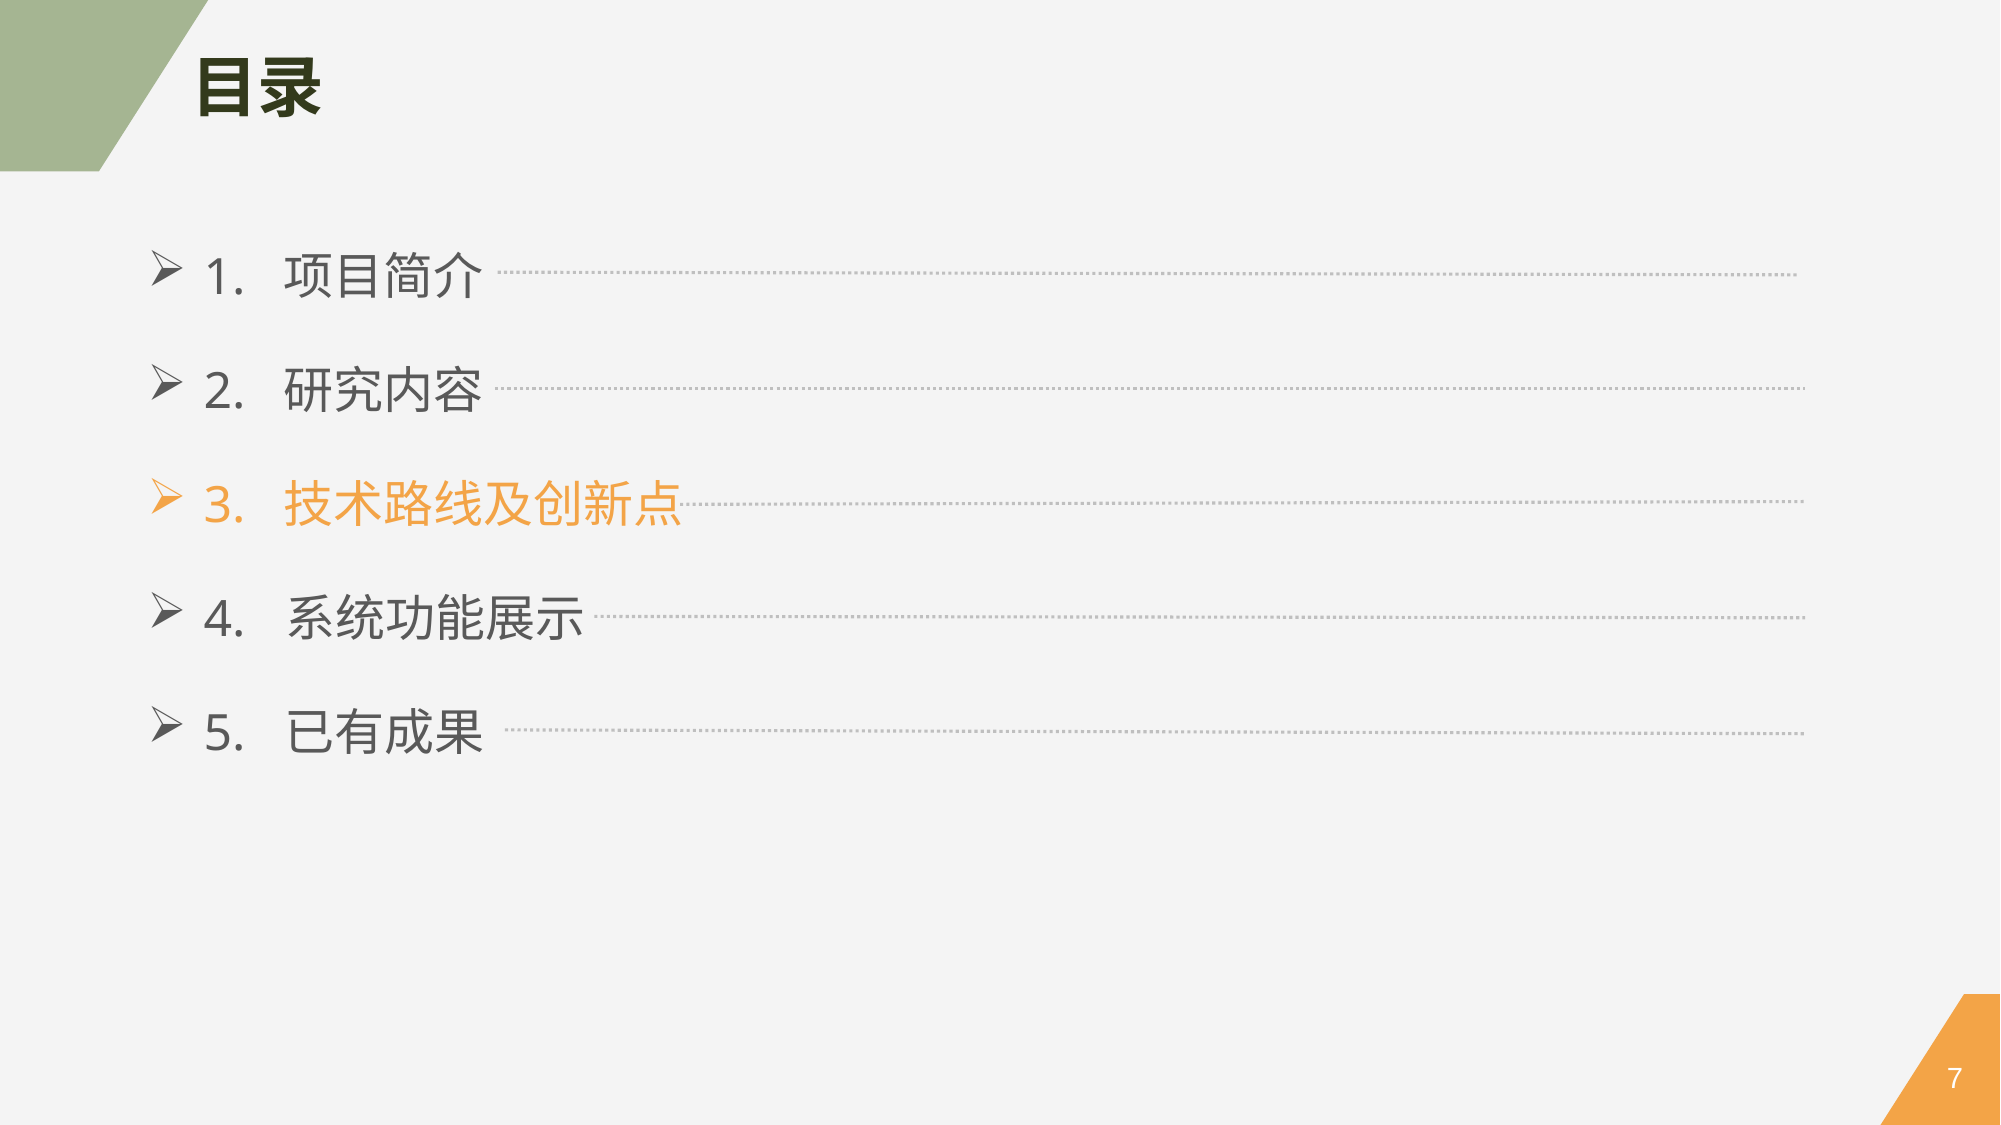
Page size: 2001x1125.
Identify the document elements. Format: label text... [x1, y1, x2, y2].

text_box 目录 [176, 36, 340, 132]
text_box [504, 729, 1806, 734]
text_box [680, 501, 1807, 505]
text_box 1. 项目简介 2. 研究内容 3. 技术路线及创新点 4. 系统功能展示 5. 已有成果 [147, 232, 1808, 887]
